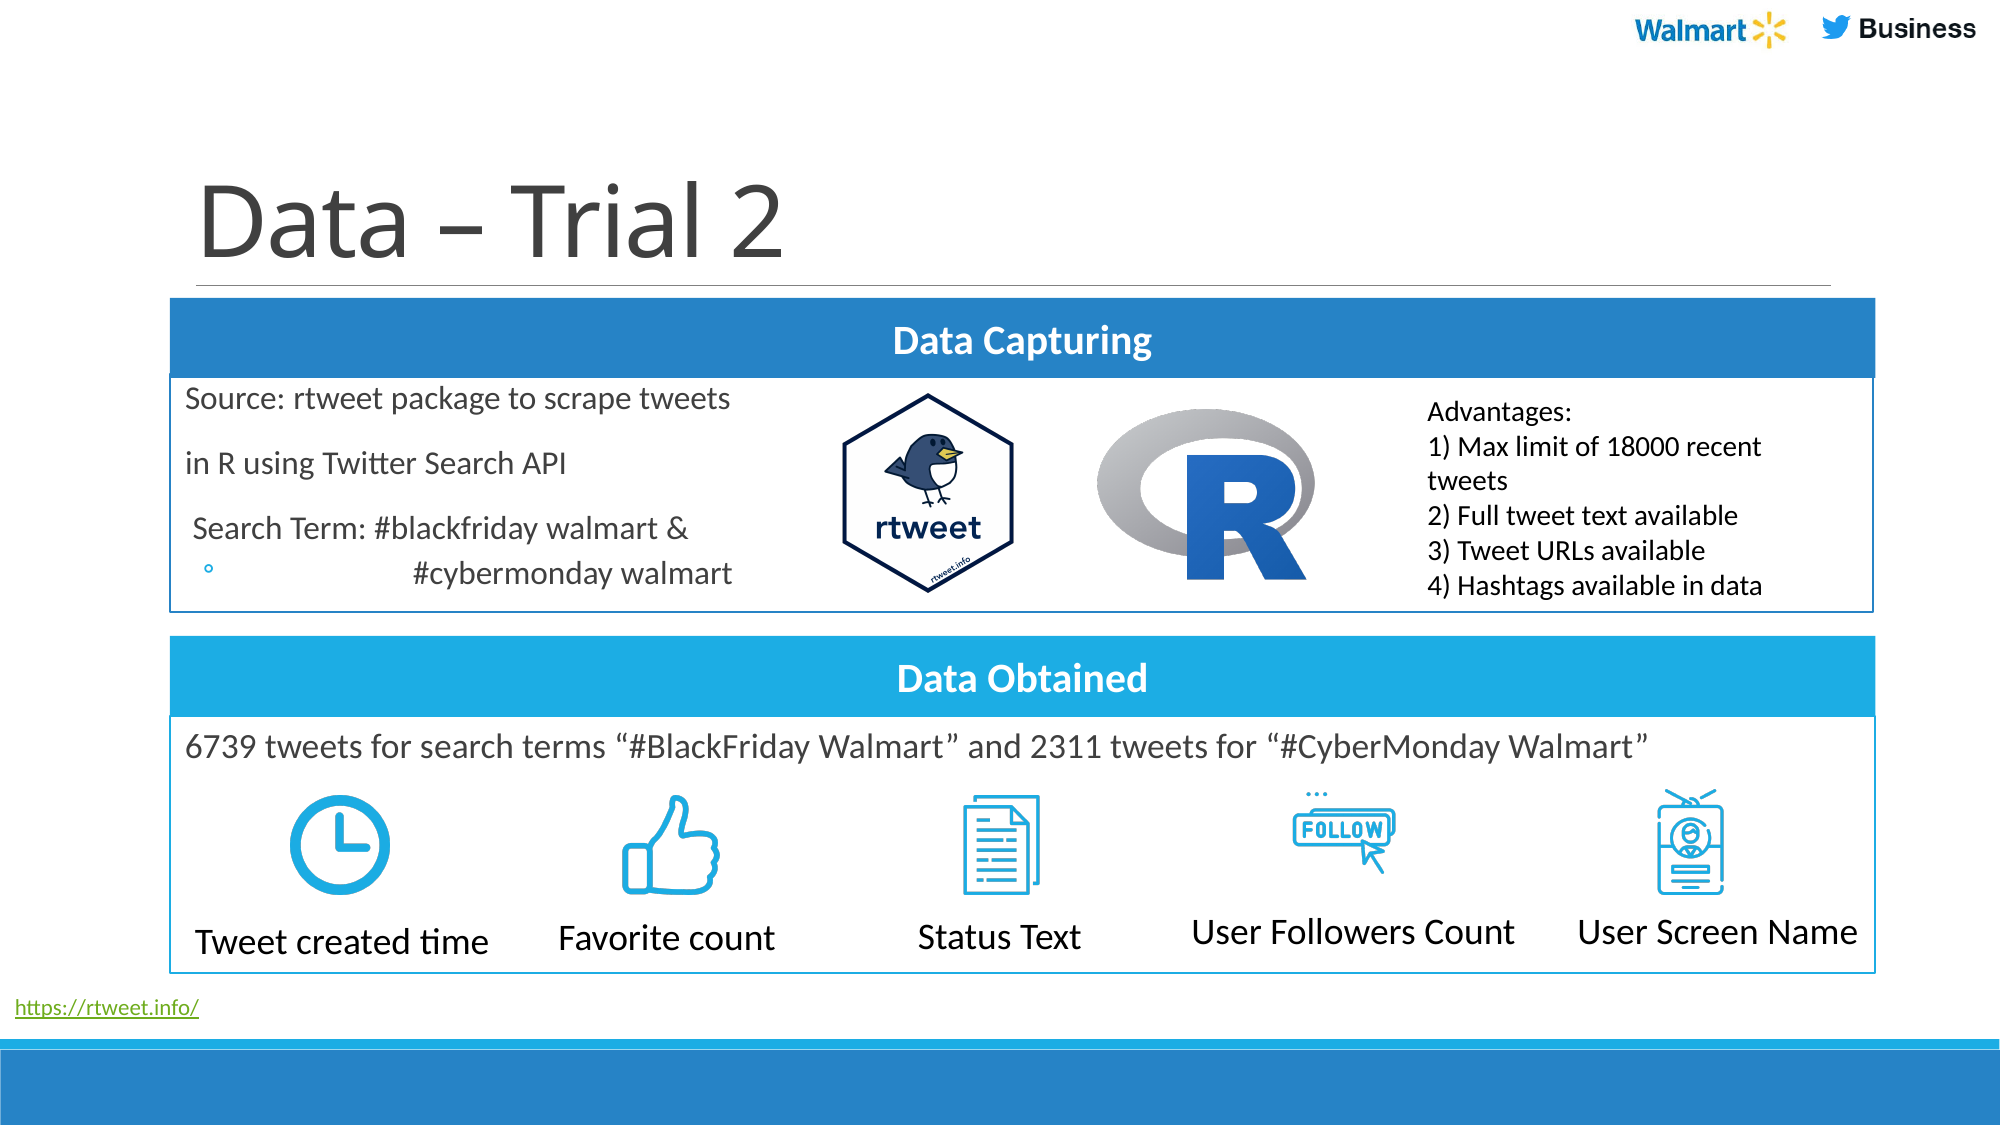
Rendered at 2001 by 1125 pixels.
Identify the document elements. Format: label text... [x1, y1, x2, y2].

picture [1637, 788, 1744, 895]
text_box Favorite count [543, 905, 791, 965]
picture [1097, 407, 1316, 581]
text_box 6739 tweets for search terms “#BlackFriday Walmart” and 2311 tweets for “#CyberMonday Walmart” [169, 716, 1876, 974]
text_box Tweet created time [180, 909, 542, 970]
text_box User Screen Name [1562, 899, 1874, 960]
text_box User Followers Count [1176, 899, 1531, 960]
picture [951, 795, 1052, 896]
text_box Status Text [903, 904, 1097, 965]
picture [290, 795, 391, 896]
picture [1607, 0, 2000, 61]
title Data – Trial 2 [180, 47, 1830, 285]
picture [833, 383, 1023, 603]
list Source: rtweet package to scrape tweets in R using Twitter Search API Search Term: #blackfriday walmart & #cybermonday walmart [170, 378, 1874, 612]
text_box Advantages: 1) Max limit of 18000 recent tweets 2) Full tweet text available 3) Tweet URLs available 4) Hashtags available in data [1412, 384, 1863, 610]
picture [620, 795, 721, 896]
text_box https://rtweet.info/ [0, 985, 1000, 1028]
text_box Data Capturing [169, 297, 1876, 378]
text_box Data Obtained [169, 635, 1876, 716]
picture [1282, 770, 1407, 896]
